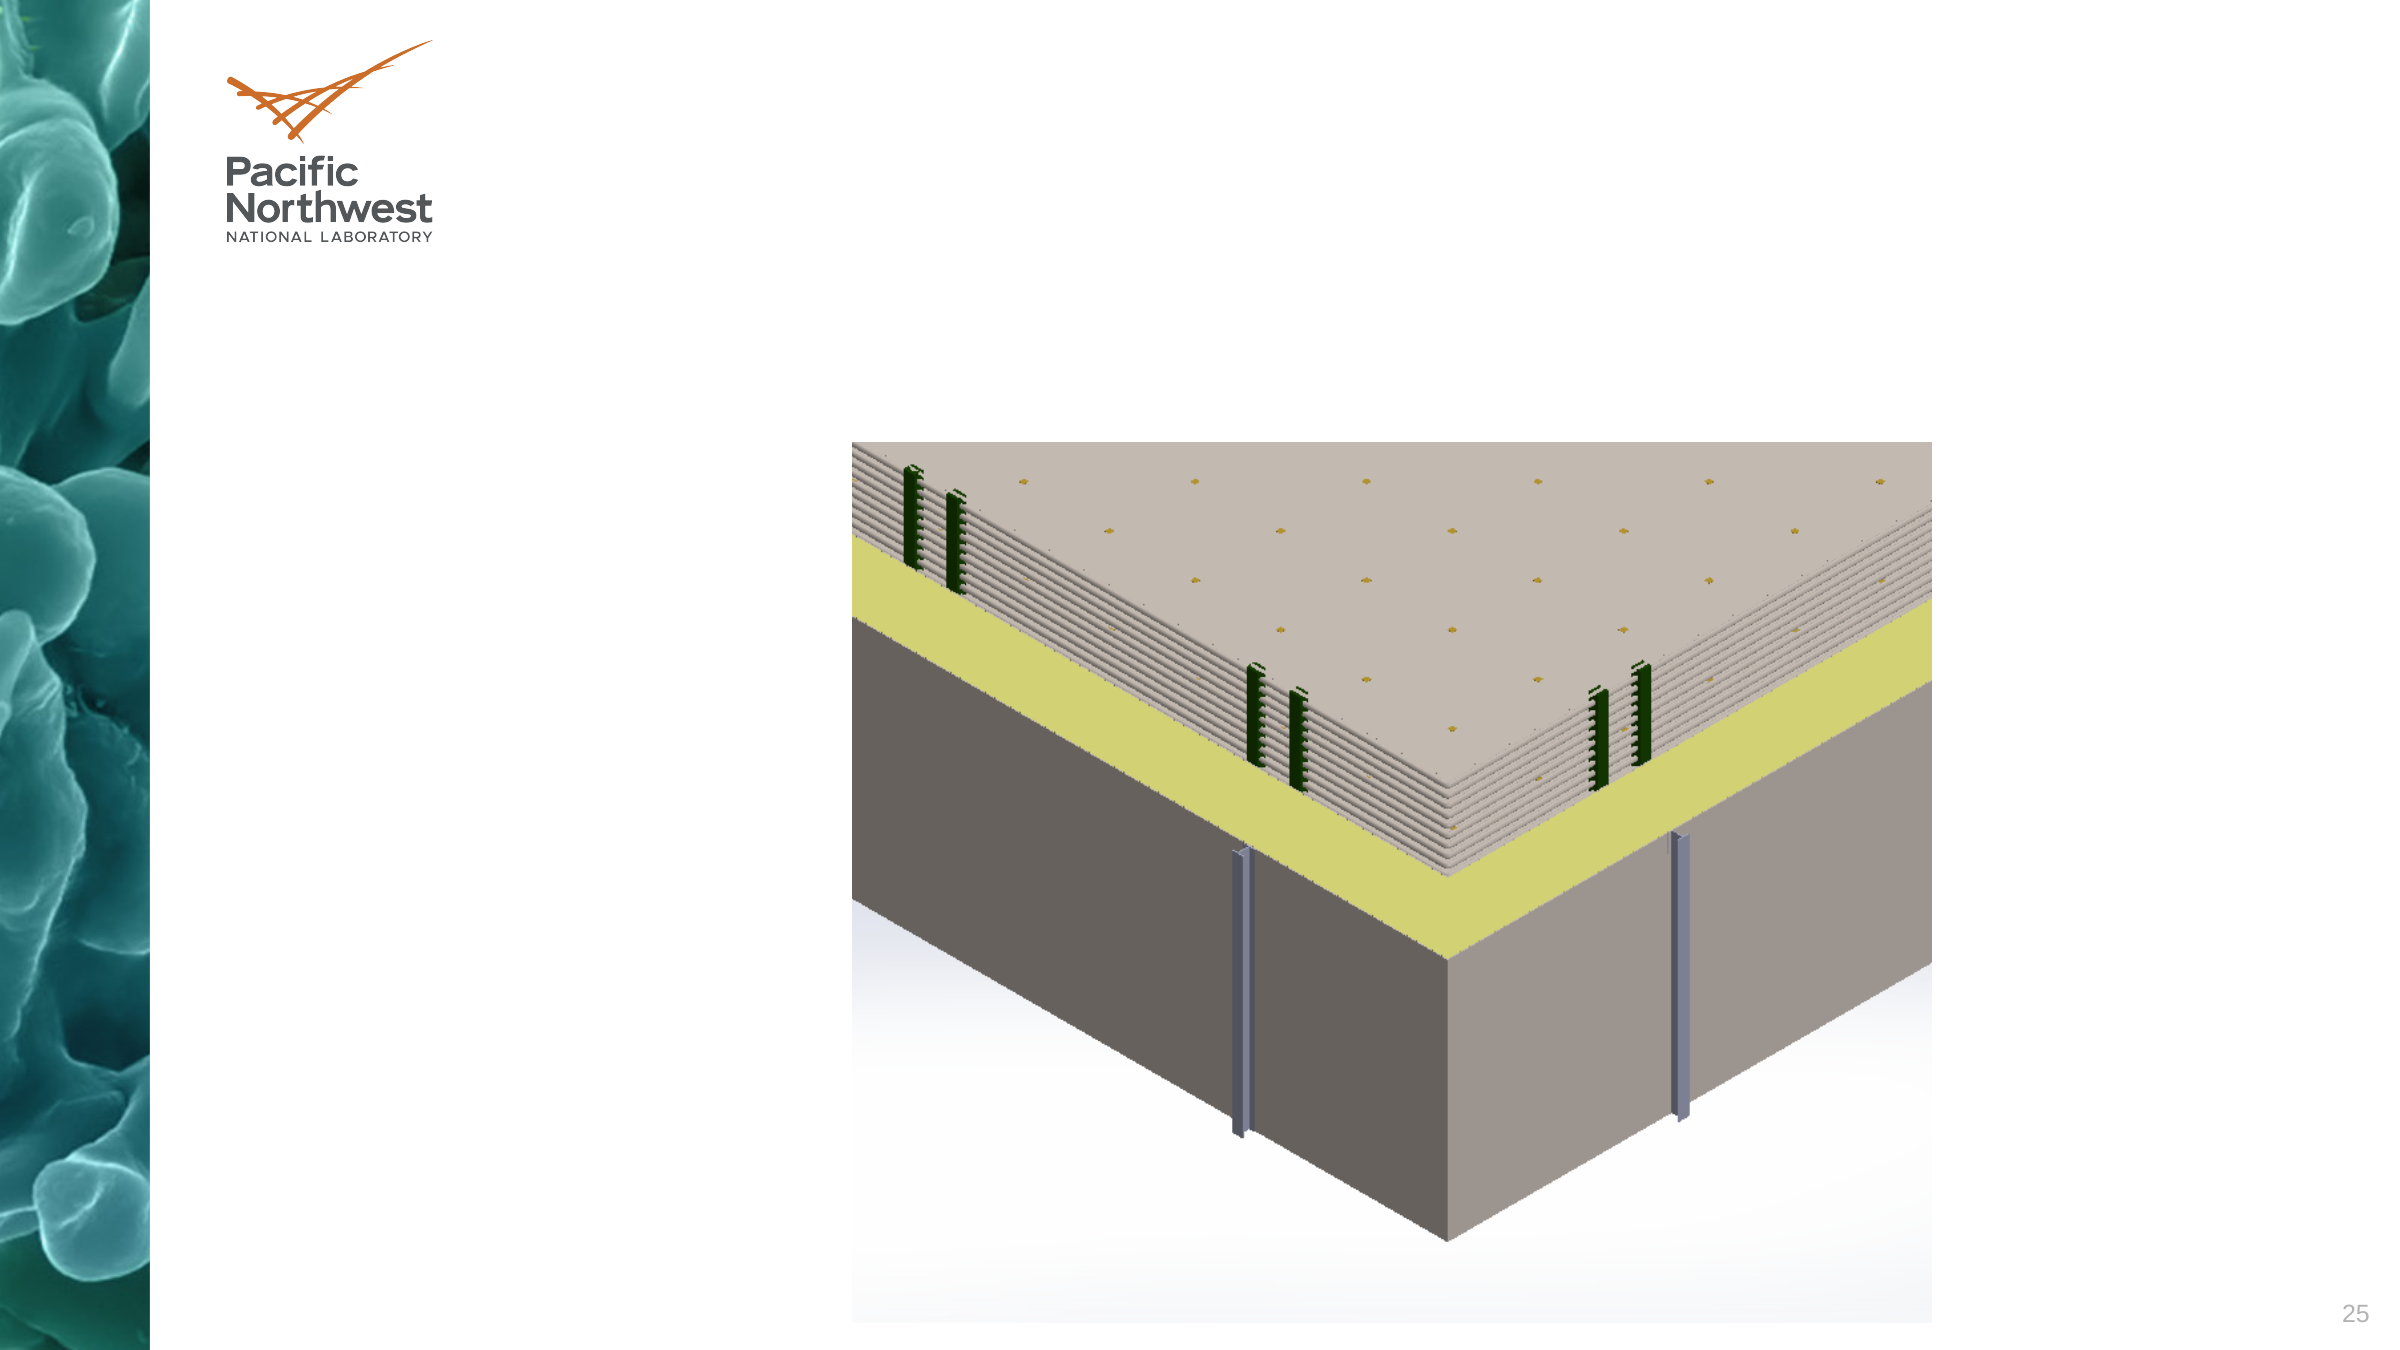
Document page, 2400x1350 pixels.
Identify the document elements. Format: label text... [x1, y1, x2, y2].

picture [0, 0, 149, 1350]
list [852, 442, 1932, 1323]
slide_number 25 [2295, 1275, 2370, 1350]
picture [225, 38, 435, 244]
